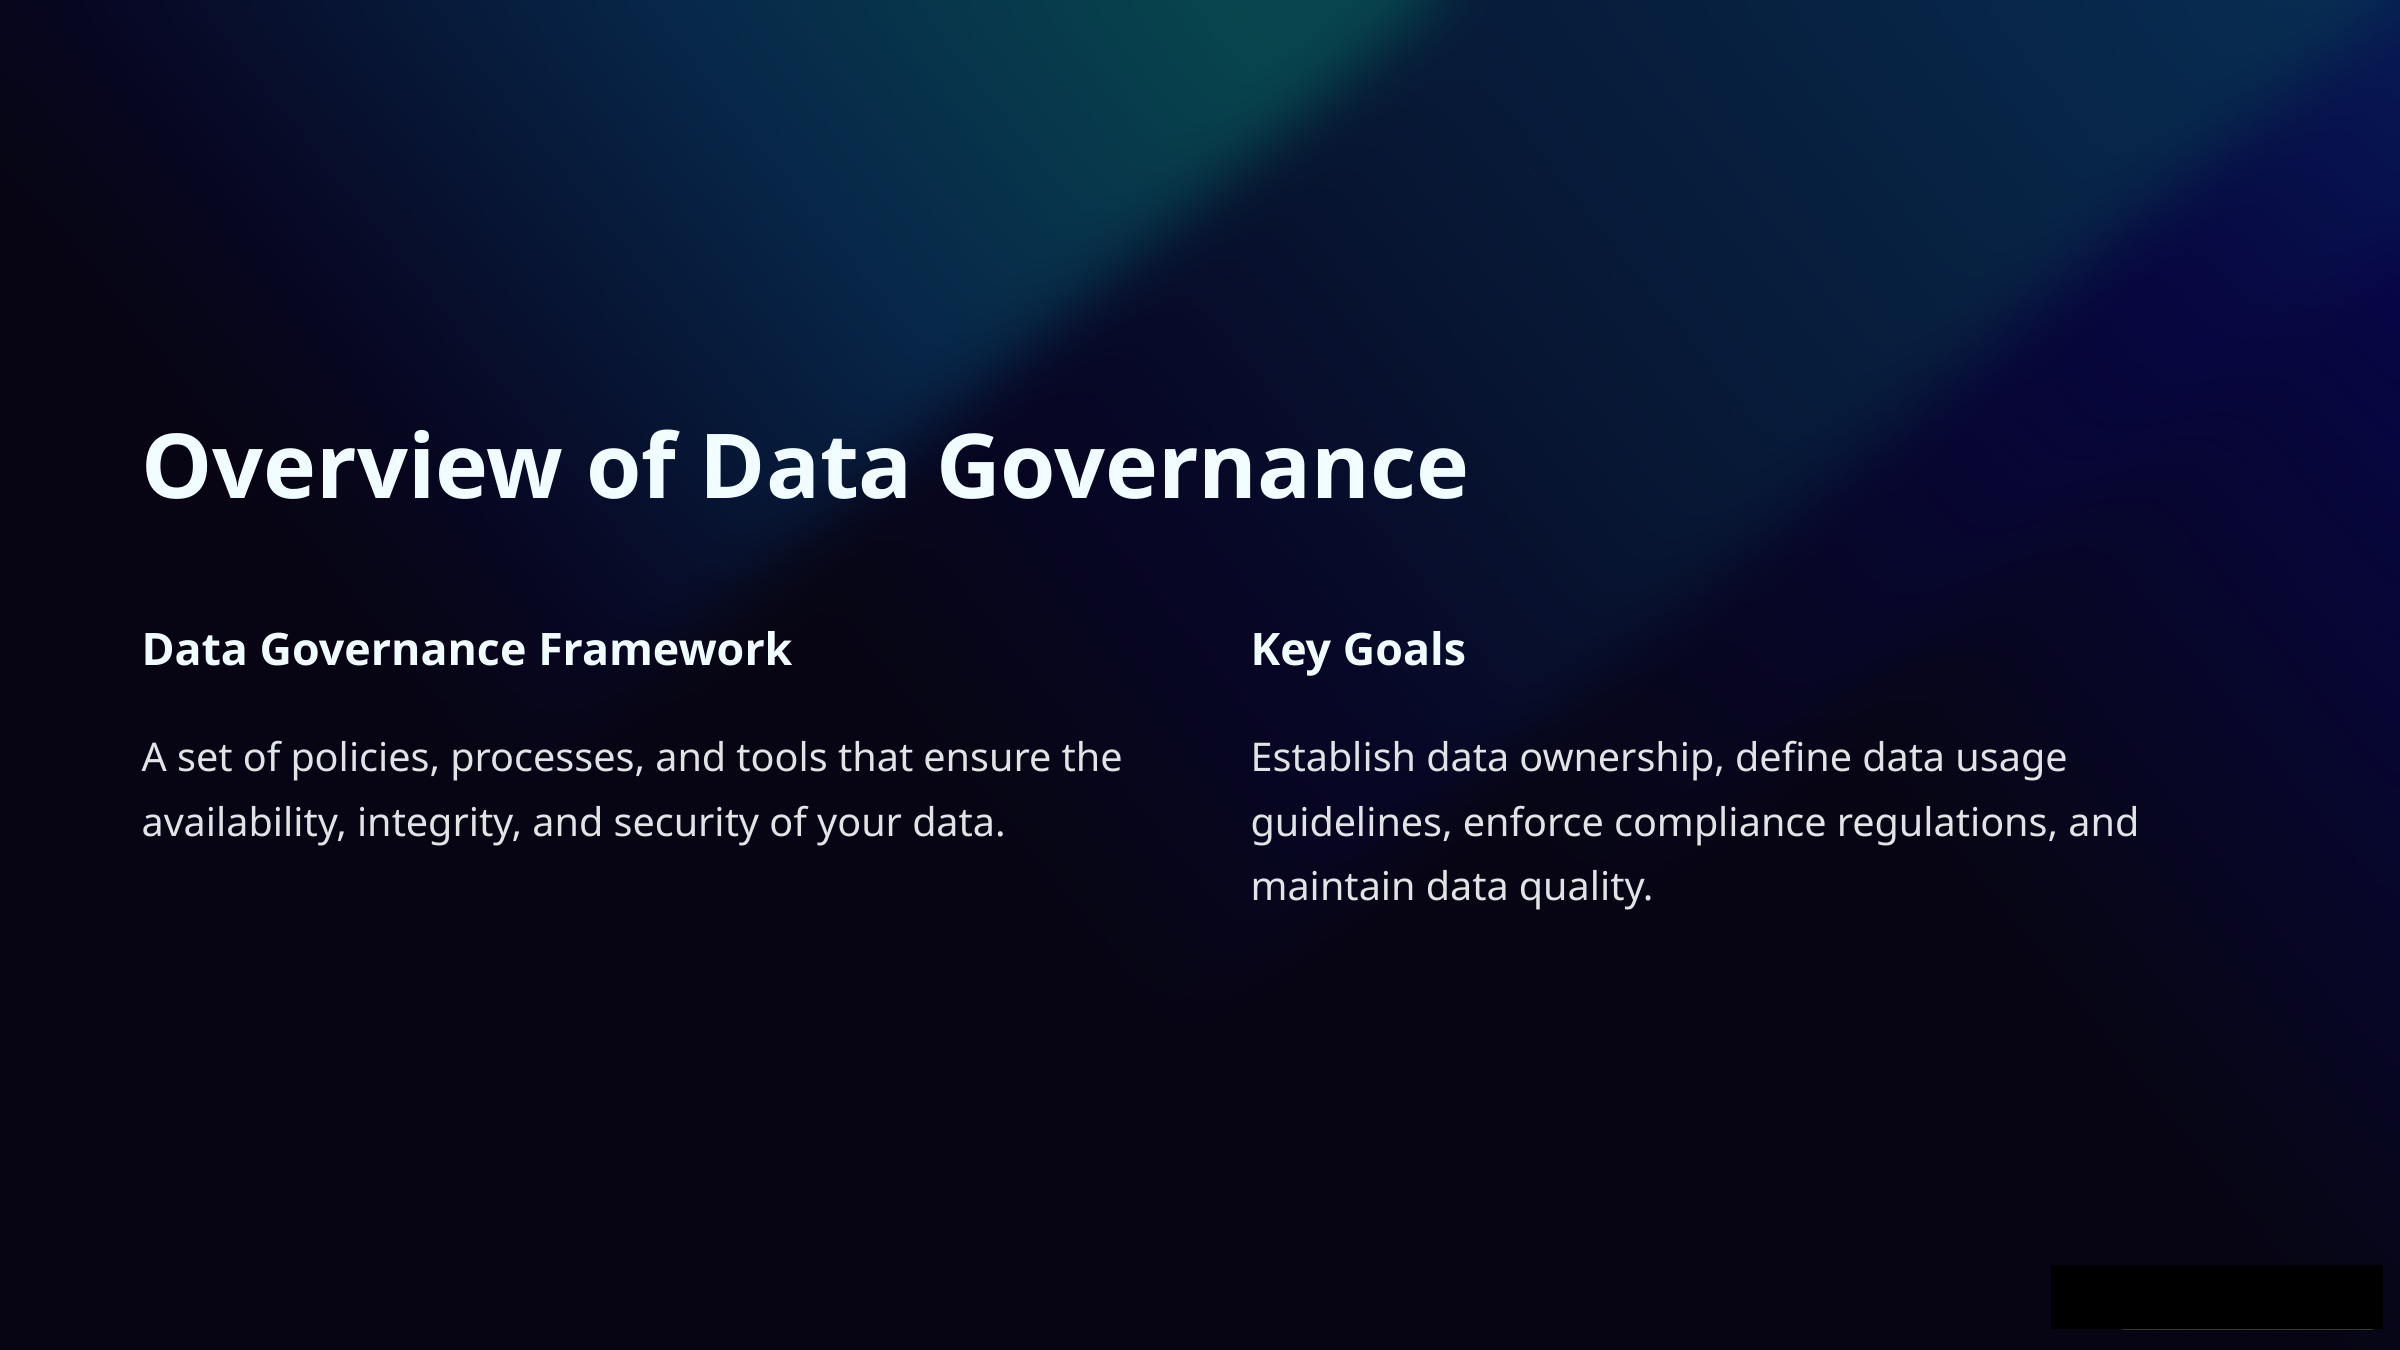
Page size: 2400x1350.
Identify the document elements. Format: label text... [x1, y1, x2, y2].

text_box Data Governance Framework [141, 618, 756, 675]
picture [2106, 1271, 2389, 1339]
text_box A set of policies, processes, and tools that ensure the availability, integrity, and security of your data. [141, 714, 1151, 845]
text_box Overview of Data Governance [141, 404, 1398, 517]
text_box Key Goals [1250, 618, 1701, 675]
text_box Establish data ownership, define data usage guidelines, enforce compliance regulations, and maintain data quality. [1250, 714, 2260, 910]
text_box [2051, 1265, 2383, 1329]
